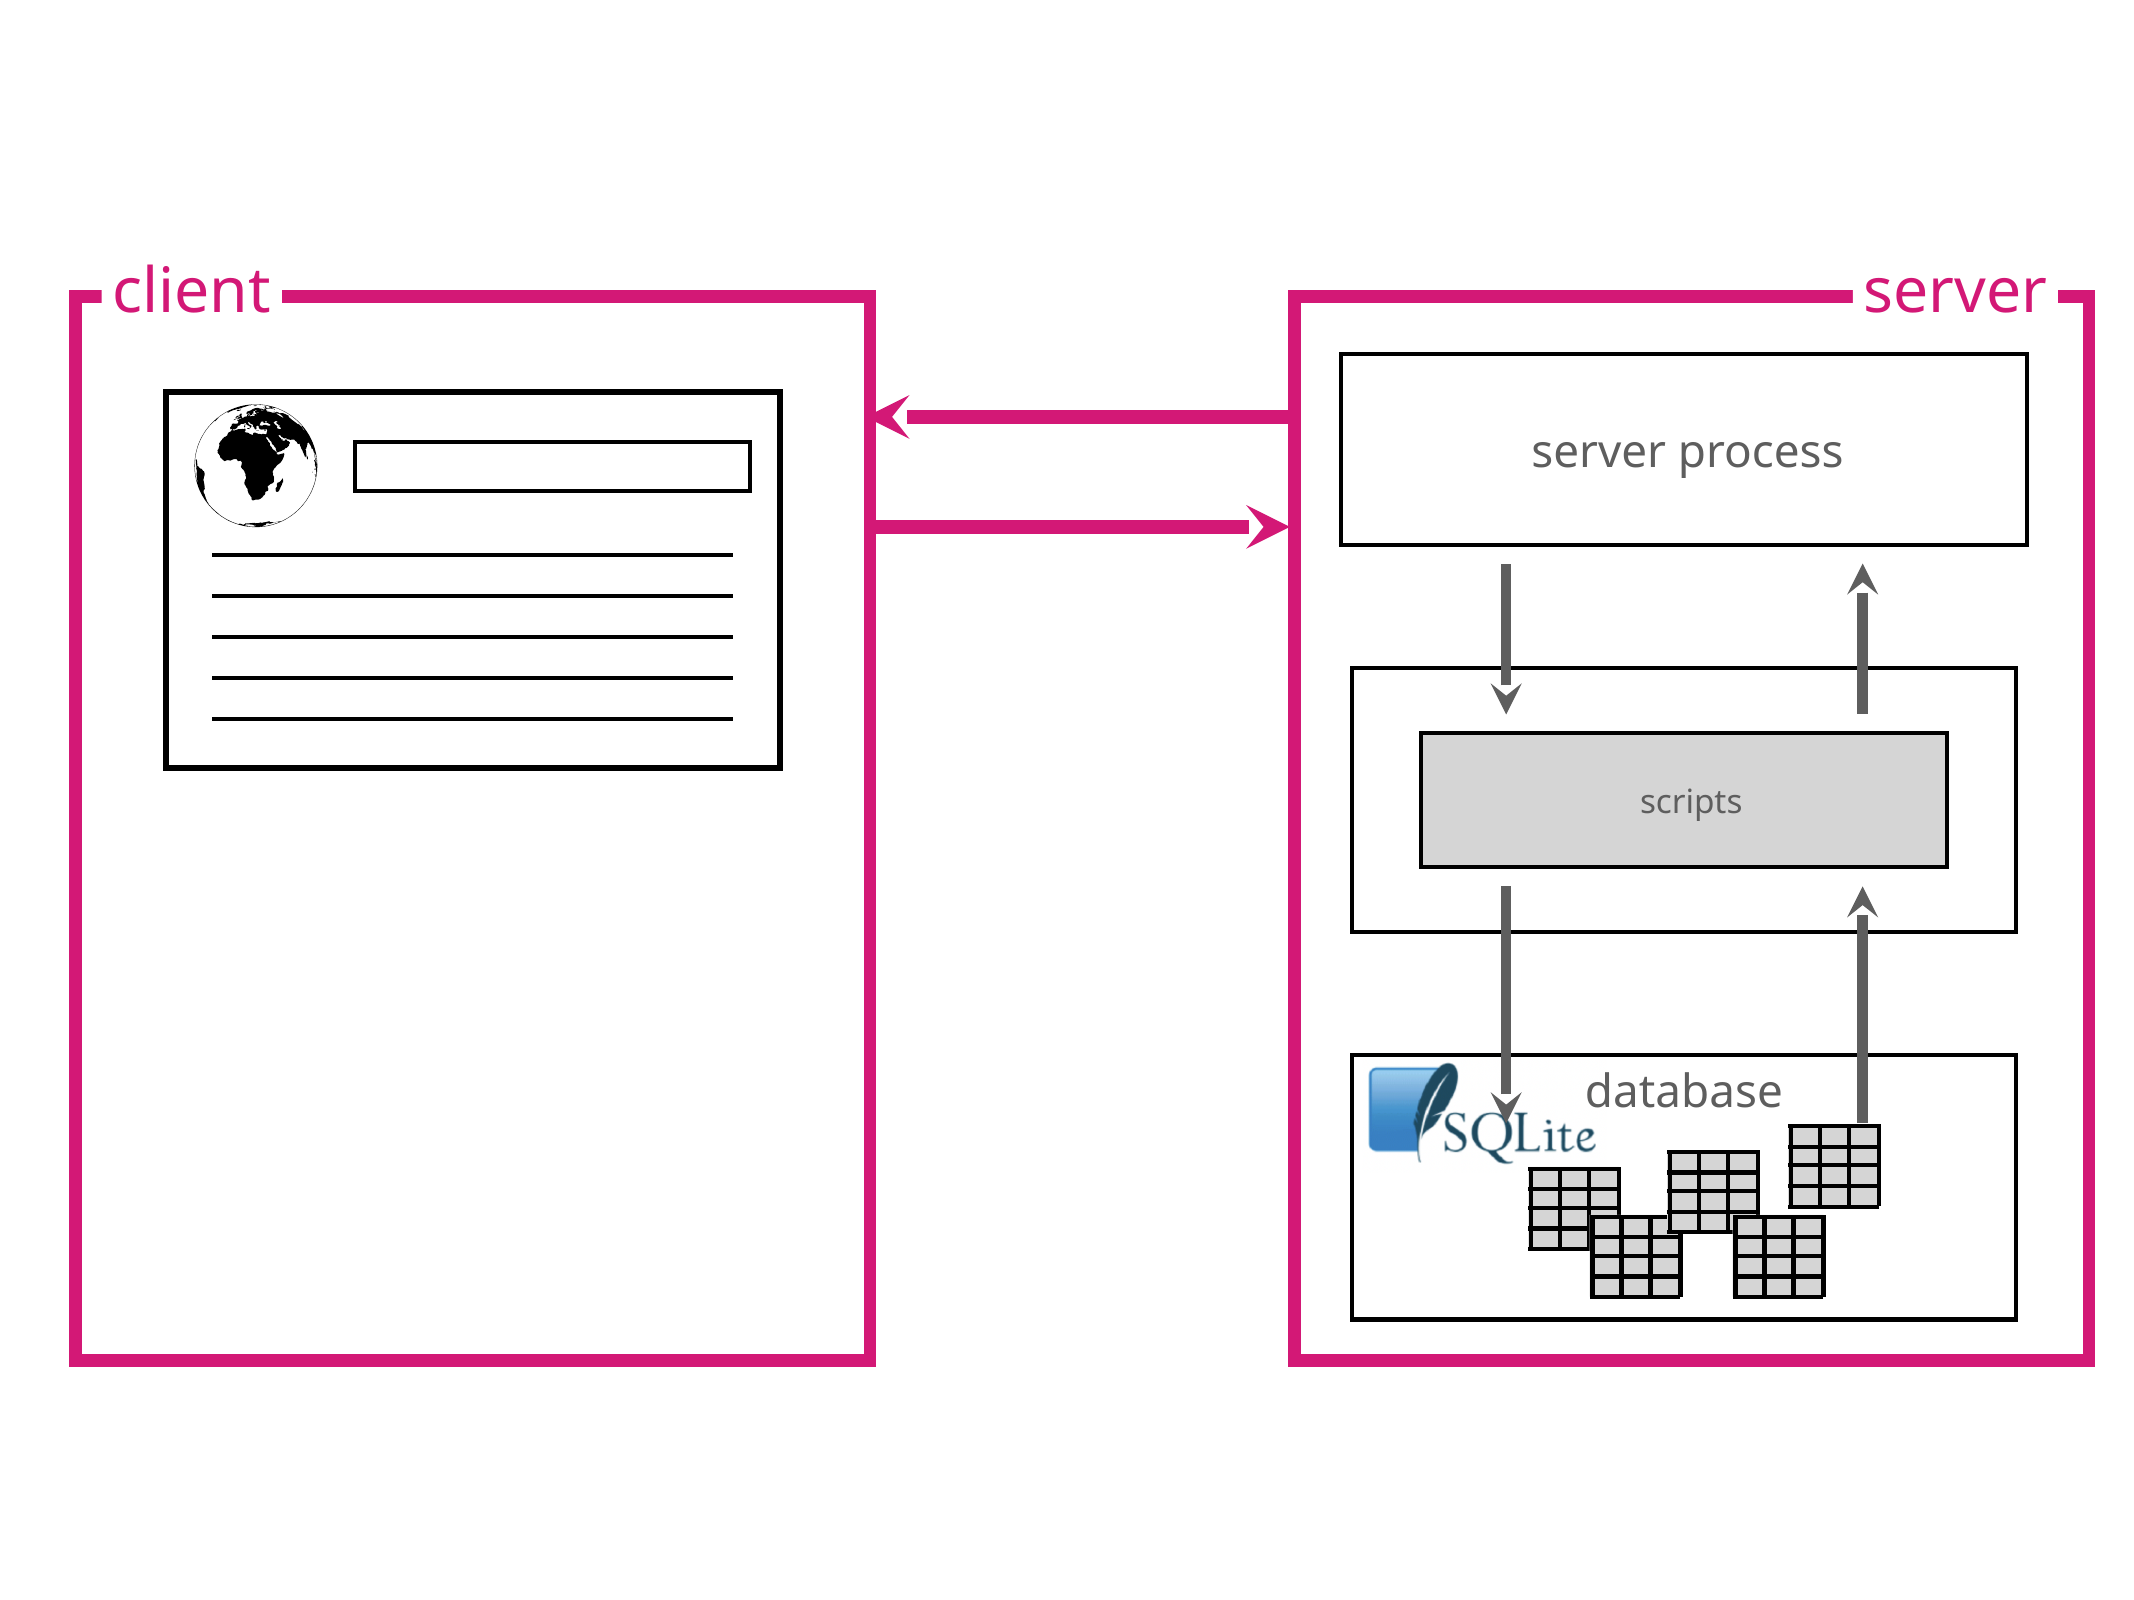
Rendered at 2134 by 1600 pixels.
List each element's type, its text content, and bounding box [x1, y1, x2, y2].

text_box [1500, 702, 1513, 715]
text_box [1856, 563, 1869, 576]
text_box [75, 240, 871, 1361]
text_box [1341, 353, 2027, 546]
text_box scripts [1629, 769, 1754, 831]
text_box [1294, 296, 2089, 1361]
text_box [1277, 520, 1290, 534]
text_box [1351, 1052, 2017, 1320]
text_box server [1852, 239, 2058, 336]
text_box [1351, 667, 2017, 933]
text_box [1856, 886, 1869, 899]
text_box [1420, 732, 1948, 868]
